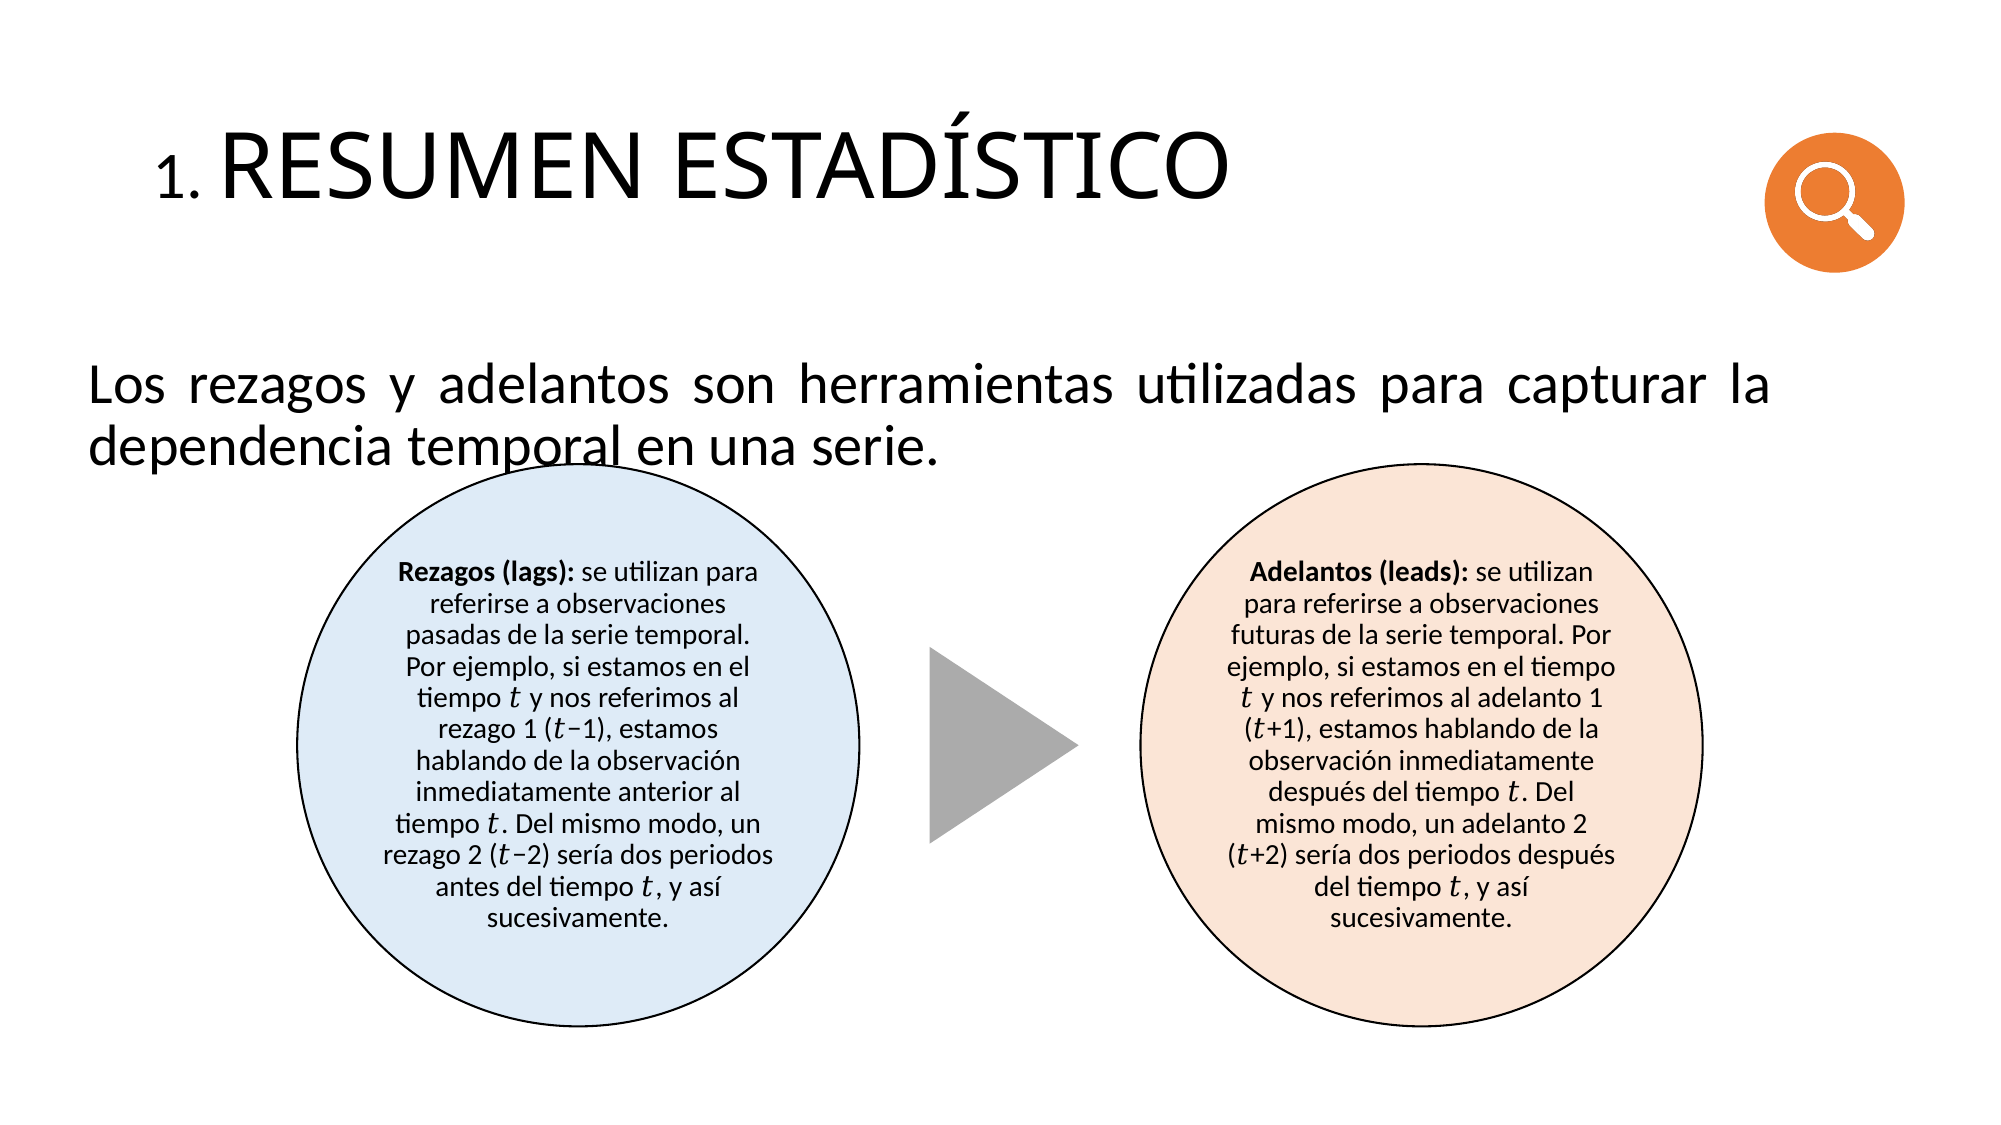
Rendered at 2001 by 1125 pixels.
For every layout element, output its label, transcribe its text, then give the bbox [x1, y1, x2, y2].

list Los rezagos y adelantos son herramientas utilizadas para capturar la dependencia temporal en una serie. [73, 345, 1787, 464]
title 1. RESUMEN ESTADÍSTICO [137, 59, 1863, 278]
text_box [1764, 132, 1905, 273]
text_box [51, 464, 1949, 1027]
